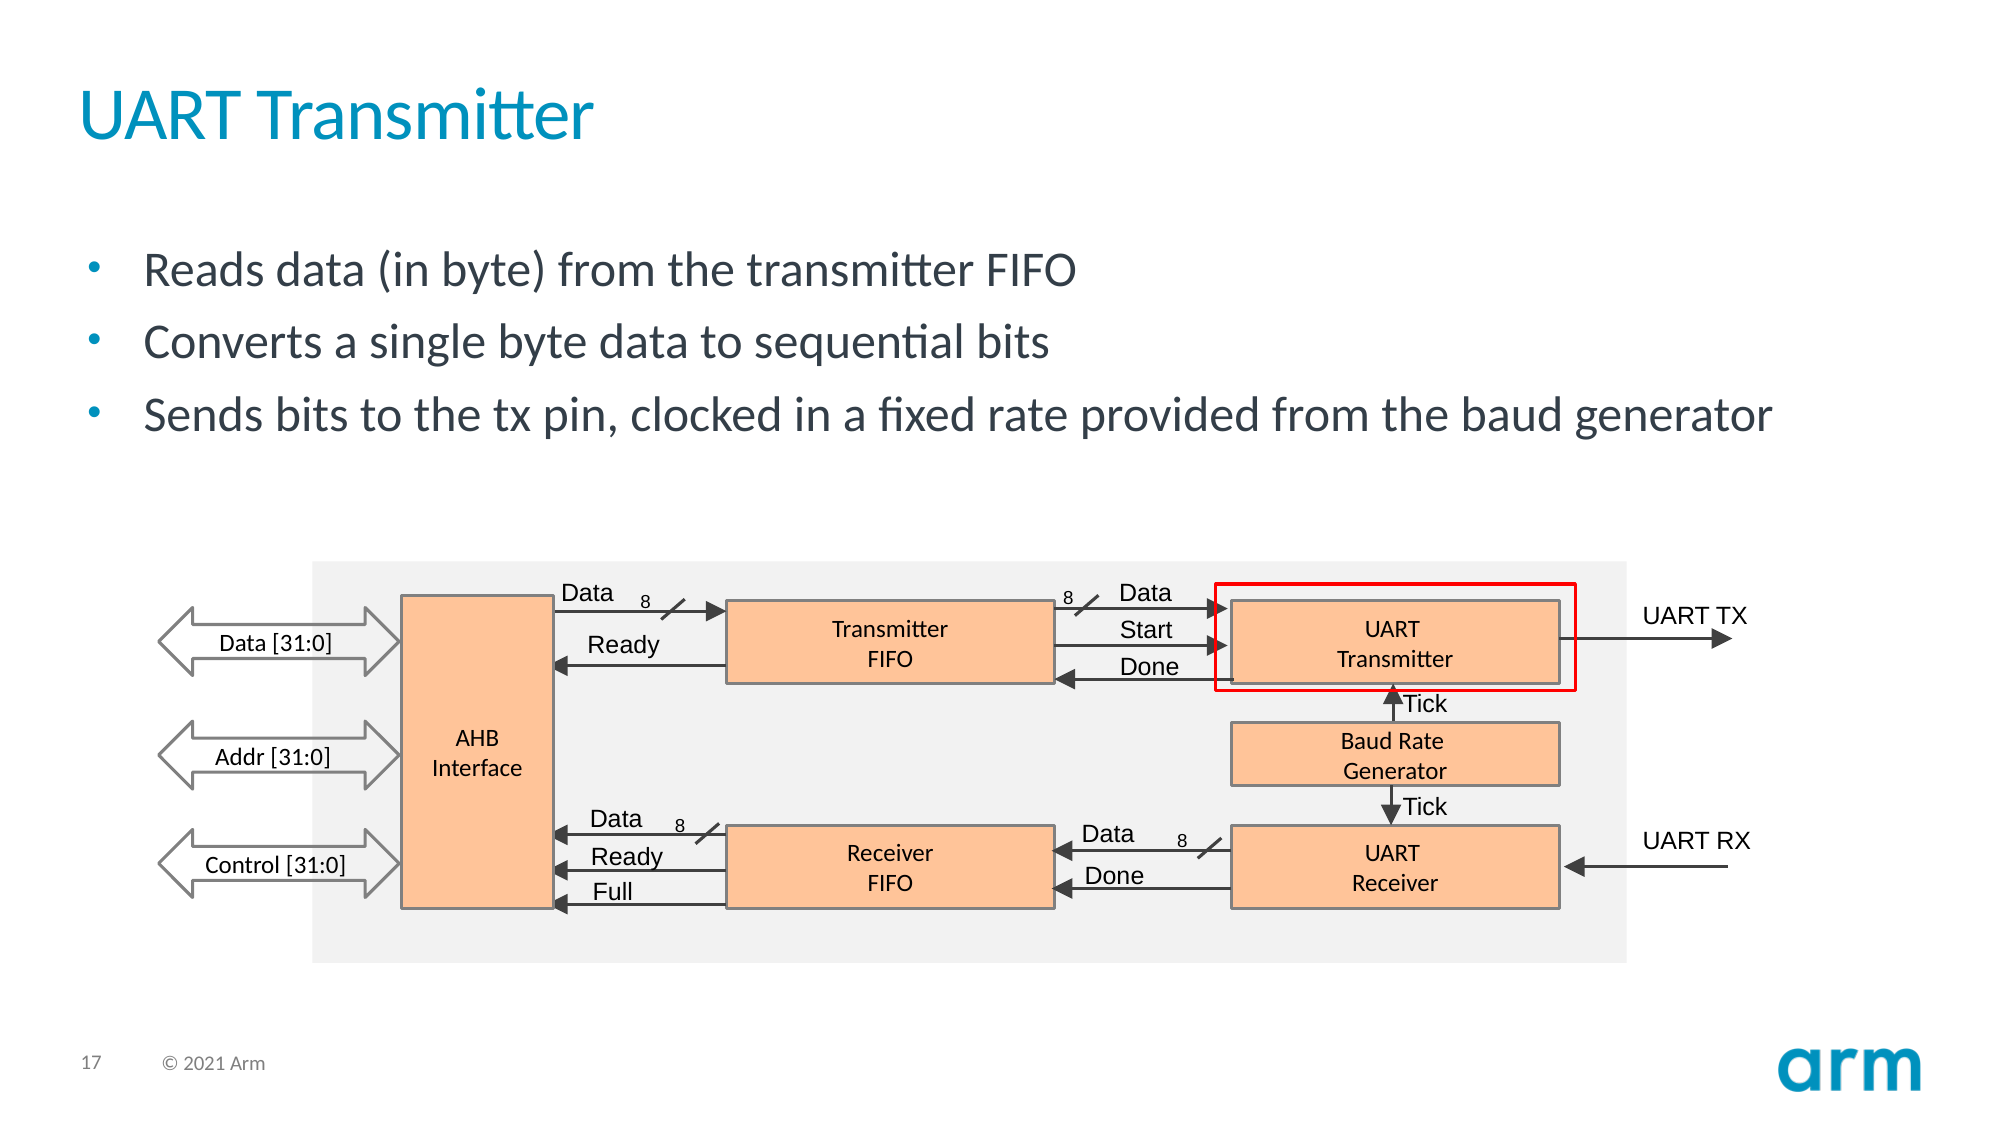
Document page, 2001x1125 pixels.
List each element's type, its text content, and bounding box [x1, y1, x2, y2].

text_box Done [1069, 852, 1219, 888]
text_box Tick [1387, 691, 1513, 726]
text_box UART TX [1627, 592, 1837, 638]
text_box Ready [572, 621, 727, 665]
text_box Done [1105, 680, 1215, 689]
text_box Ready [576, 835, 730, 870]
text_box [1197, 837, 1222, 859]
text_box Addr [31:0] [158, 721, 400, 790]
text_box 8 [1048, 578, 1133, 616]
text_box 8 [685, 612, 711, 620]
text_box Data [1066, 810, 1216, 850]
text_box Tick [1387, 782, 1513, 828]
text_box Full [577, 868, 732, 913]
list Reads data (in byte) from the transmitter FIFO Converts a single byte data to sequential bits Sends bits to the tx pin, clocked in a fixed rate provided from the baud generator [87, 236, 1922, 940]
text_box Control [31:0] [158, 829, 400, 898]
text_box [1215, 583, 1576, 691]
text_box Receiver FIFO [730, 825, 1055, 909]
text_box Data [546, 568, 700, 611]
text_box [312, 561, 1627, 963]
picture [1777, 1047, 1922, 1093]
text_box AHB Interface [401, 595, 554, 909]
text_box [1074, 595, 1099, 616]
text_box 8 [625, 582, 711, 611]
text_box Start [1105, 609, 1215, 643]
text_box Data [31:0] [158, 607, 400, 676]
text_box UART Receiver [1231, 825, 1560, 909]
text_box 8 [660, 806, 745, 844]
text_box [695, 823, 720, 844]
text_box Data [1066, 851, 1162, 856]
text_box 8 [1162, 821, 1247, 859]
text_box Data [575, 795, 729, 834]
text_box Baud Rate Generator [1231, 722, 1560, 786]
text_box Transmitter FIFO [726, 600, 1055, 684]
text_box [661, 599, 685, 620]
title UART Transmitter [78, 78, 1922, 186]
text_box UART RX [1627, 817, 1837, 863]
text_box 8 [625, 612, 661, 620]
text_box Data [1104, 568, 1254, 605]
text_box Done [1069, 889, 1219, 897]
text_box Done [1105, 646, 1215, 679]
